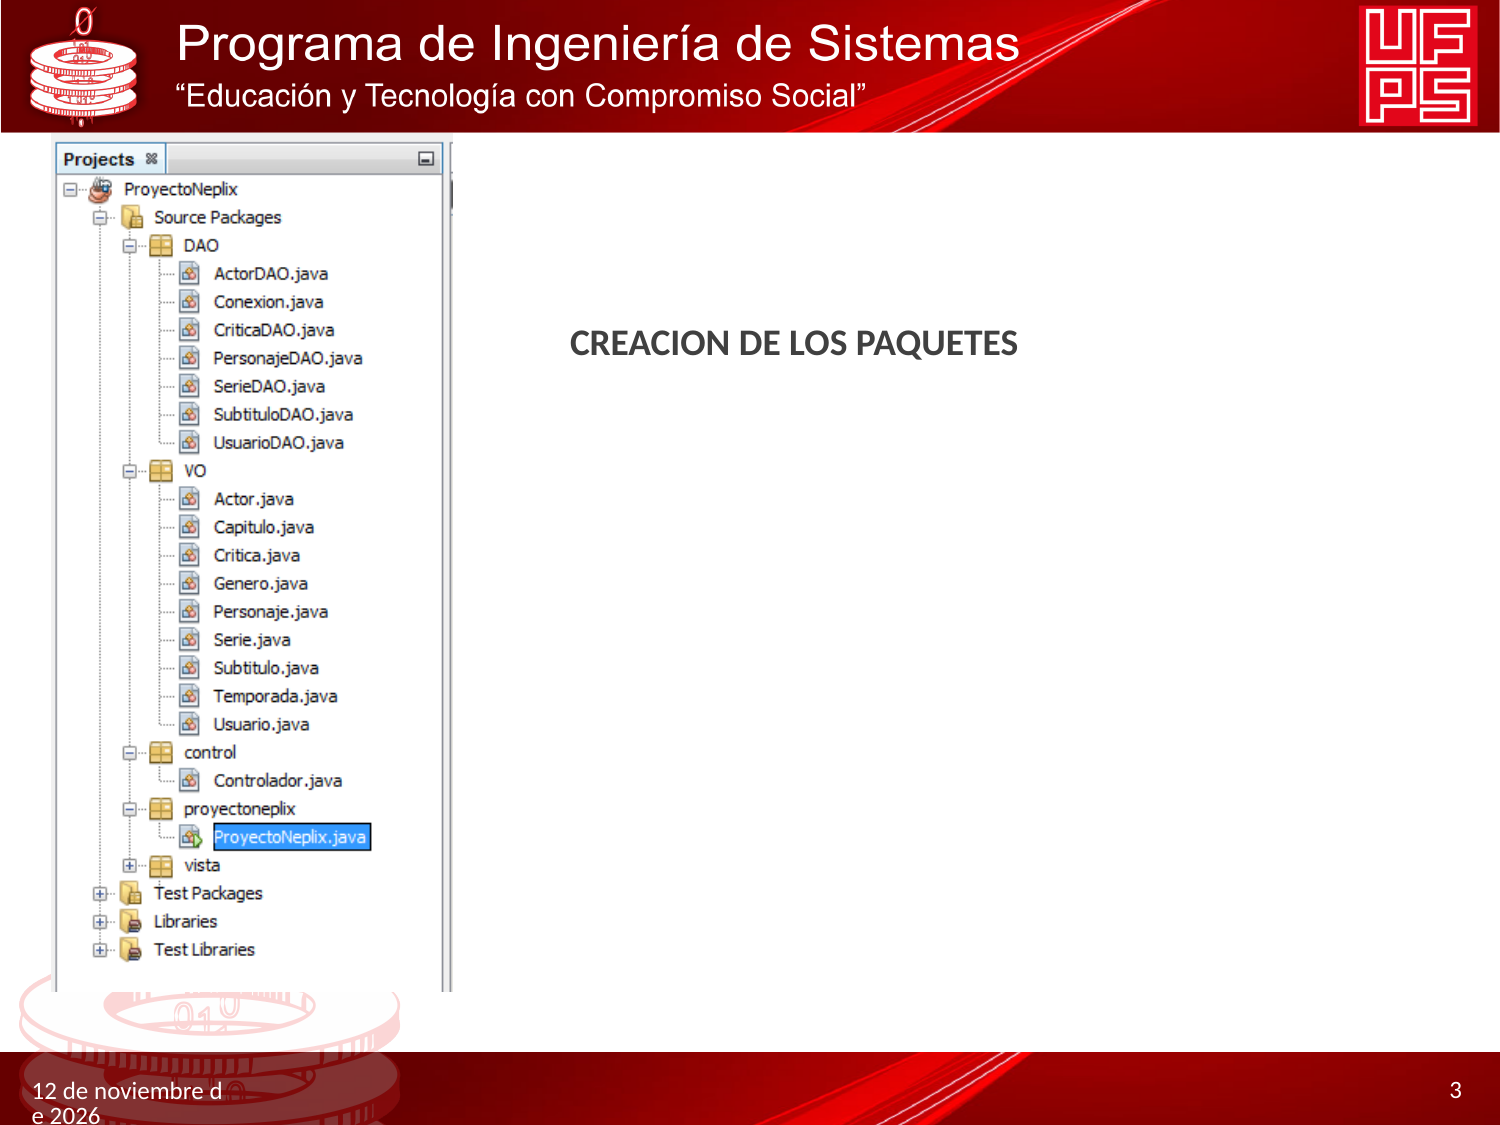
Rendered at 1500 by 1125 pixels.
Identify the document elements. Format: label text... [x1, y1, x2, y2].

slide_number 3 [1343, 1064, 1478, 1113]
picture [0, 0, 1500, 1125]
title CREACION DE LOS PAQUETES [471, 297, 1118, 430]
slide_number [16, 1065, 244, 1113]
